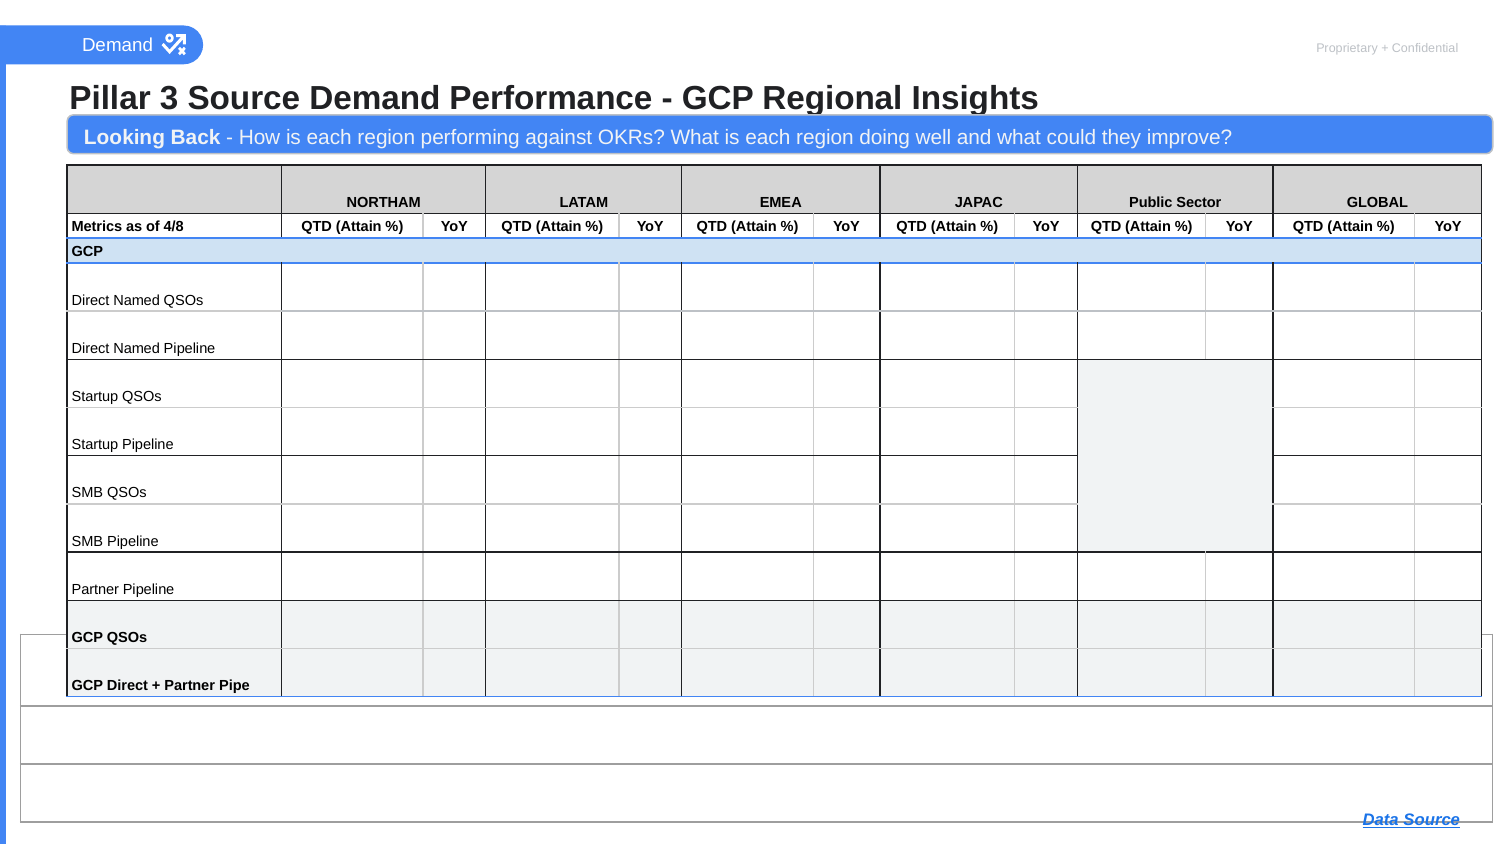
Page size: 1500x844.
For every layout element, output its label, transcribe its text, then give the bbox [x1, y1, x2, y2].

table_cell [1078, 601, 1205, 648]
table_cell [1078, 553, 1205, 600]
table_cell QTD (Attain %) [682, 214, 813, 237]
table_cell [486, 456, 618, 503]
table_cell [282, 408, 422, 455]
table_cell [424, 456, 485, 503]
subtitle Demand [10, 24, 154, 64]
table_cell [881, 360, 1014, 407]
table_cell [1274, 264, 1414, 310]
table_cell [1015, 553, 1077, 600]
table_cell [682, 312, 813, 359]
table_cell [620, 505, 681, 551]
table_cell [1274, 456, 1414, 503]
table_cell [682, 601, 813, 648]
table_cell [620, 456, 681, 503]
table_cell [814, 360, 879, 407]
table_cell [1415, 601, 1481, 648]
table_header [21, 635, 1492, 705]
table_cell [1206, 601, 1272, 648]
table_cell [282, 456, 422, 503]
table_cell SMB Pipeline [68, 505, 281, 551]
table_cell [814, 456, 879, 503]
table_cell [814, 649, 879, 696]
table_cell [486, 553, 618, 600]
table_cell [620, 408, 681, 455]
table_cell [21, 707, 1492, 763]
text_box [161, 33, 187, 56]
table_cell YoY [1415, 214, 1481, 237]
table_cell [424, 601, 485, 648]
table_cell [881, 408, 1014, 455]
table_header Public Sector [1078, 166, 1272, 213]
table_cell [682, 505, 813, 551]
table_cell [1206, 264, 1272, 310]
table_cell [486, 360, 618, 407]
table_cell [424, 312, 485, 359]
table_cell [486, 601, 618, 648]
table_cell Partner Pipeline [68, 553, 281, 600]
table_cell [424, 553, 485, 600]
table_cell [881, 264, 1014, 310]
table_header [68, 166, 281, 213]
table_cell [1078, 649, 1205, 696]
text_box Data Source [1347, 799, 1500, 840]
table_cell [814, 312, 879, 359]
table_cell YoY [620, 214, 681, 237]
table_cell [881, 312, 1014, 359]
table_cell YoY [424, 214, 485, 237]
table_cell [282, 264, 422, 310]
table_cell [1206, 553, 1272, 600]
table_cell [486, 649, 618, 696]
table_cell [1415, 649, 1481, 696]
table_cell [1274, 505, 1414, 551]
table_cell [1015, 408, 1077, 455]
table_cell [1415, 312, 1481, 359]
table_header EMEA [682, 166, 879, 213]
table_cell [881, 456, 1014, 503]
table_cell Direct Named Pipeline [68, 312, 281, 359]
table_cell [682, 360, 813, 407]
table_cell [1015, 456, 1077, 503]
table_cell [156, 31, 191, 65]
table_cell [682, 264, 813, 310]
table_header JAPAC [881, 166, 1077, 213]
table_cell [1274, 360, 1414, 407]
table_cell [486, 408, 618, 455]
table_cell [1015, 601, 1077, 648]
table_cell [814, 601, 879, 648]
table_cell [620, 649, 681, 696]
table_header LATAM [486, 166, 681, 213]
table_cell [424, 408, 485, 455]
table_cell [814, 553, 879, 600]
table_cell [1415, 553, 1481, 600]
table_cell [1274, 601, 1414, 648]
table_cell QTD (Attain %) [1274, 214, 1414, 237]
table_cell [620, 264, 681, 310]
table_cell [1274, 553, 1414, 600]
table_cell [881, 553, 1014, 600]
table_cell Startup Pipeline [68, 408, 281, 455]
table_cell Direct Named QSOs [68, 264, 281, 310]
table_cell [282, 553, 422, 600]
table_cell [486, 505, 618, 551]
table_cell GCP [68, 239, 1481, 262]
table_cell [282, 505, 422, 551]
table_cell [282, 360, 422, 407]
table_cell [486, 264, 618, 310]
title Pillar 3 Source Demand Performance - GCP Regional Insights [69, 70, 1464, 116]
table_cell YoY [1015, 214, 1077, 237]
table_cell YoY [814, 214, 879, 237]
table_cell [620, 360, 681, 407]
table_cell [424, 505, 485, 551]
table_cell [682, 553, 813, 600]
table_cell [1274, 408, 1414, 455]
table_cell YoY [1206, 214, 1272, 237]
table_header GLOBAL [1274, 166, 1481, 213]
table_cell [1415, 408, 1481, 455]
table_cell QTD (Attain %) [486, 214, 618, 237]
table_cell [424, 649, 485, 696]
table_cell [486, 312, 618, 359]
table_cell [881, 601, 1014, 648]
table_cell [620, 553, 681, 600]
table_cell [1078, 312, 1205, 359]
table_cell QTD (Attain %) [282, 214, 422, 237]
table_cell [1415, 456, 1481, 503]
text_box Looking Back - How is each region performing against OKRs? What is each region doing well and what could they improve? [67, 114, 1493, 154]
table_cell [1415, 505, 1481, 551]
table_cell [1274, 649, 1414, 696]
table_cell GCP Direct + Partner Pipe [68, 649, 281, 696]
table_cell [424, 264, 485, 310]
table_cell QTD (Attain %) [1078, 214, 1205, 237]
table_cell [282, 601, 422, 648]
table_cell [424, 360, 485, 407]
table_cell [21, 765, 1492, 821]
table_cell Startup QSOs [68, 360, 281, 407]
table_cell [620, 601, 681, 648]
table_cell [881, 649, 1014, 696]
table_cell Metrics as of 4/8 [68, 214, 281, 237]
table_cell [282, 649, 422, 696]
table_cell [682, 649, 813, 696]
table_cell [814, 408, 879, 455]
table_cell [1015, 312, 1077, 359]
table_cell GCP QSOs [68, 601, 281, 648]
table_header NORTHAM [282, 166, 485, 213]
table_cell QTD (Attain %) [881, 214, 1014, 237]
table_cell [1015, 264, 1077, 310]
table_cell [1015, 505, 1077, 551]
table_cell [1015, 360, 1077, 407]
table_cell [814, 505, 879, 551]
table_cell [1078, 360, 1272, 551]
table_cell [282, 312, 422, 359]
table_cell [682, 456, 813, 503]
table_cell [682, 408, 813, 455]
table_cell SMB QSOs [68, 456, 281, 503]
table_cell [1415, 264, 1481, 310]
table_cell [1015, 649, 1077, 696]
table_cell [620, 312, 681, 359]
table_cell [814, 264, 879, 310]
table_cell [1274, 312, 1414, 359]
table_cell [1206, 649, 1272, 696]
table_cell [1206, 312, 1272, 359]
table_cell [881, 505, 1014, 551]
table_cell [1415, 360, 1481, 407]
table_cell [1078, 264, 1205, 310]
